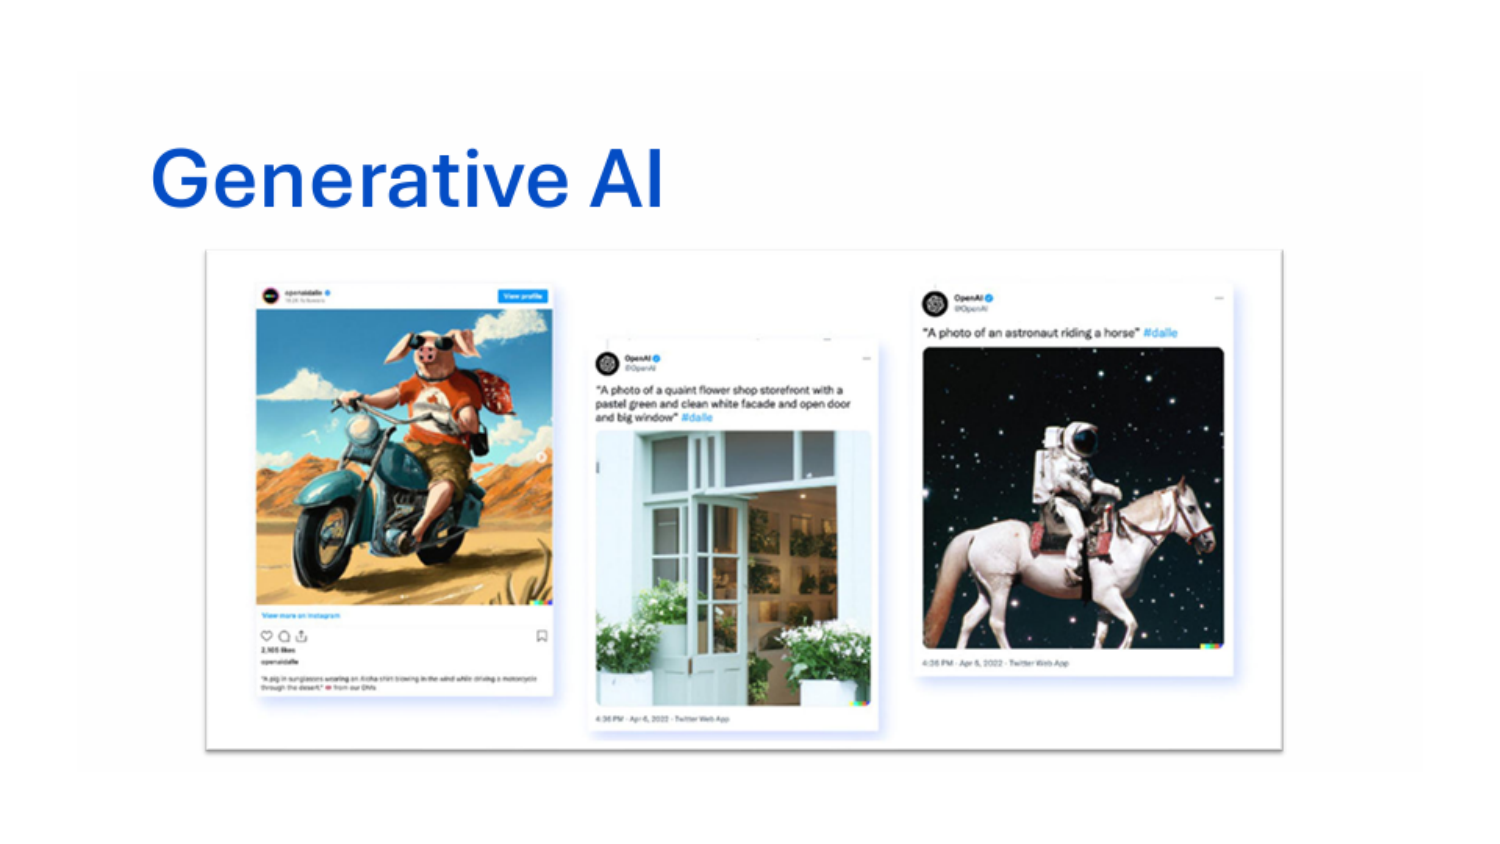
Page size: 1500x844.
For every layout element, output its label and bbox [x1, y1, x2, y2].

picture [77, 71, 1423, 773]
